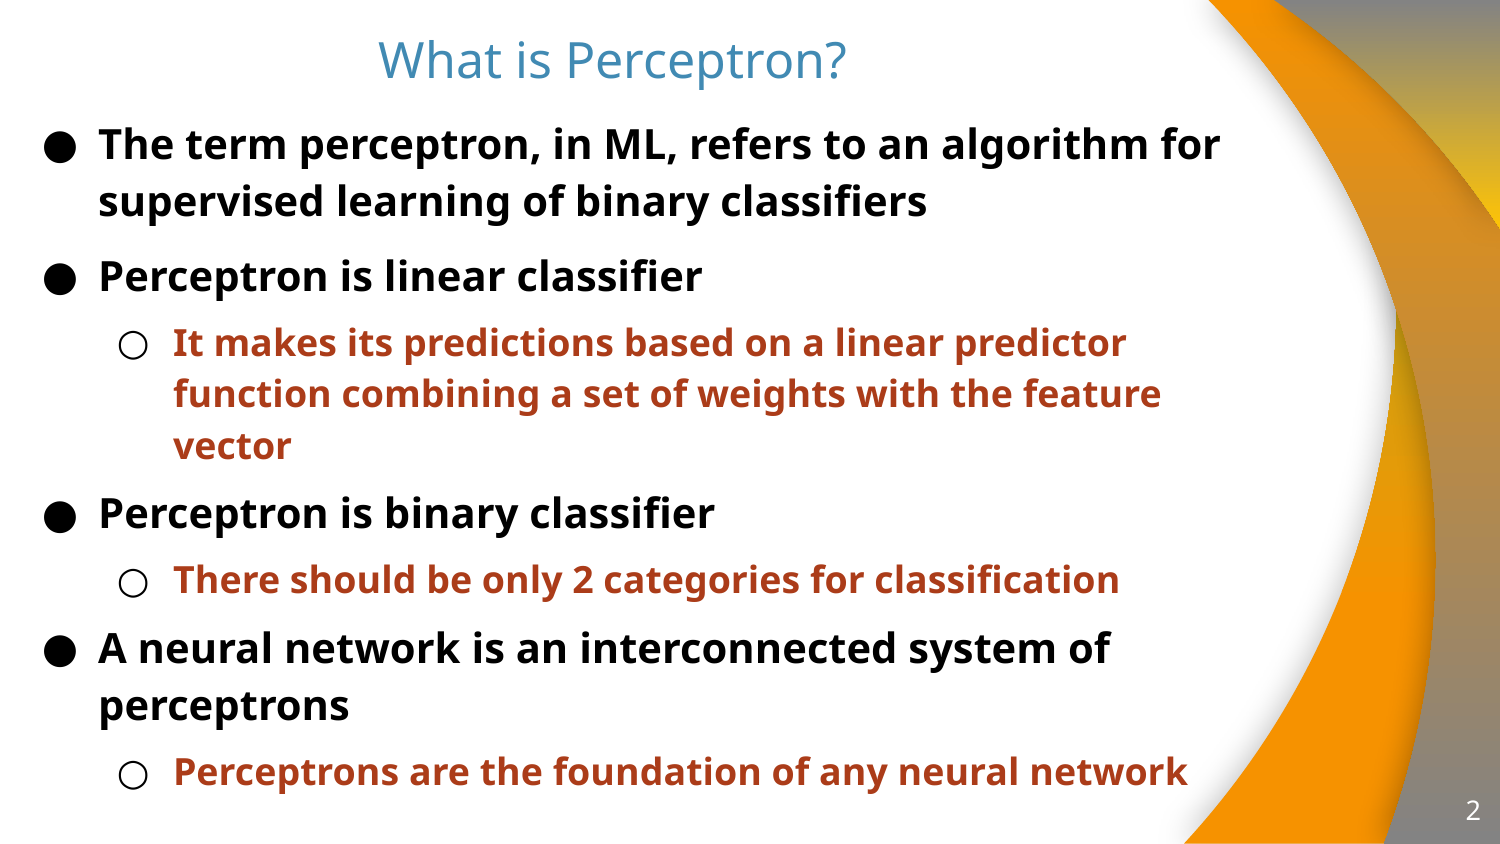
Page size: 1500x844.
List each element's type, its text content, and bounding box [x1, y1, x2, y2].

list The term perceptron, in ML, refers to an algorithm for supervised learning of binary classifiers Perceptron is linear classifier It makes its predictions based on a linear predictor function combining a set of weights with the feature vector Perceptron is binary classifier There should be only 2 categories for classification A neural network is an interconnected system of perceptrons Perceptrons are the foundation of any neural network [41, 110, 1290, 787]
slide_number 2 [1391, 779, 1482, 844]
title What is Perceptron? [41, 24, 1184, 90]
